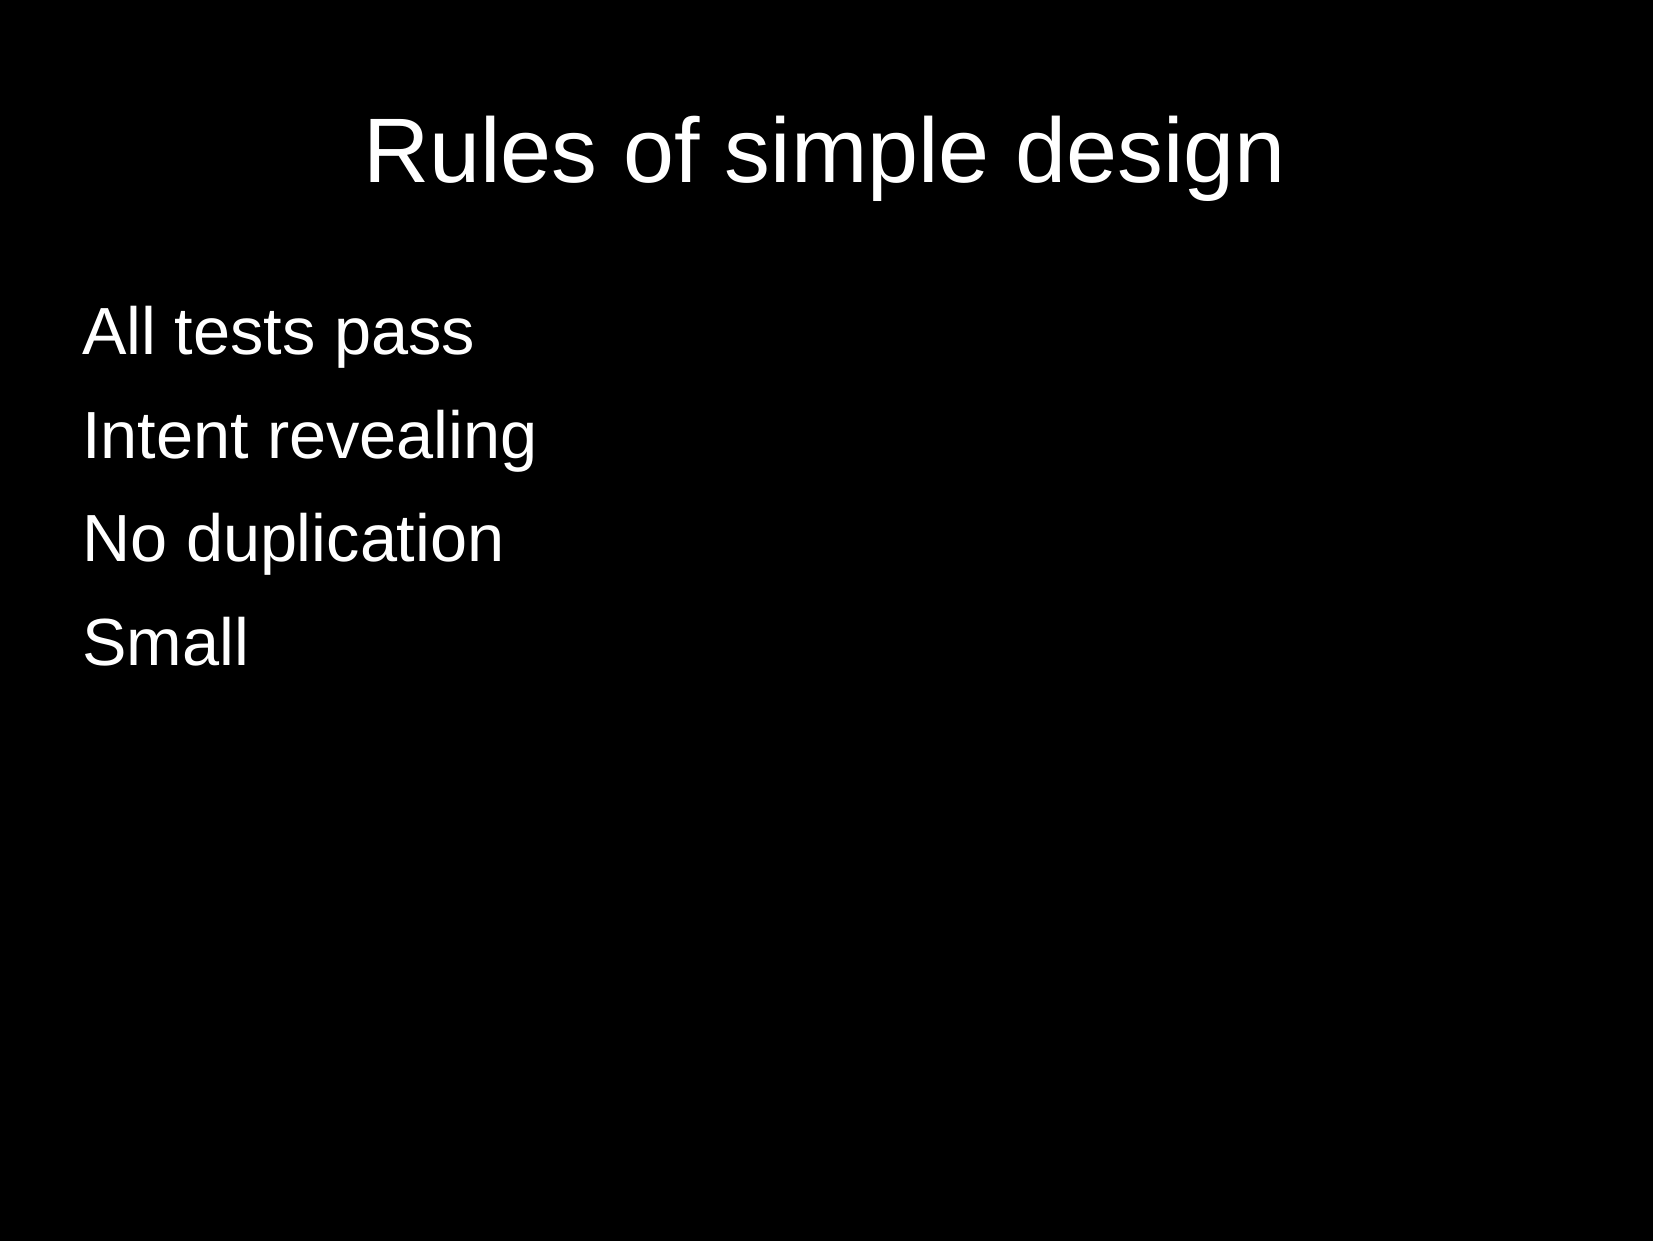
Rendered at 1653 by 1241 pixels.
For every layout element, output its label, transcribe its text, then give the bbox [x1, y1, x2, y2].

list All tests pass Intent revealing No duplication Small [82, 290, 1568, 1107]
title Rules of simple design [82, 49, 1568, 254]
